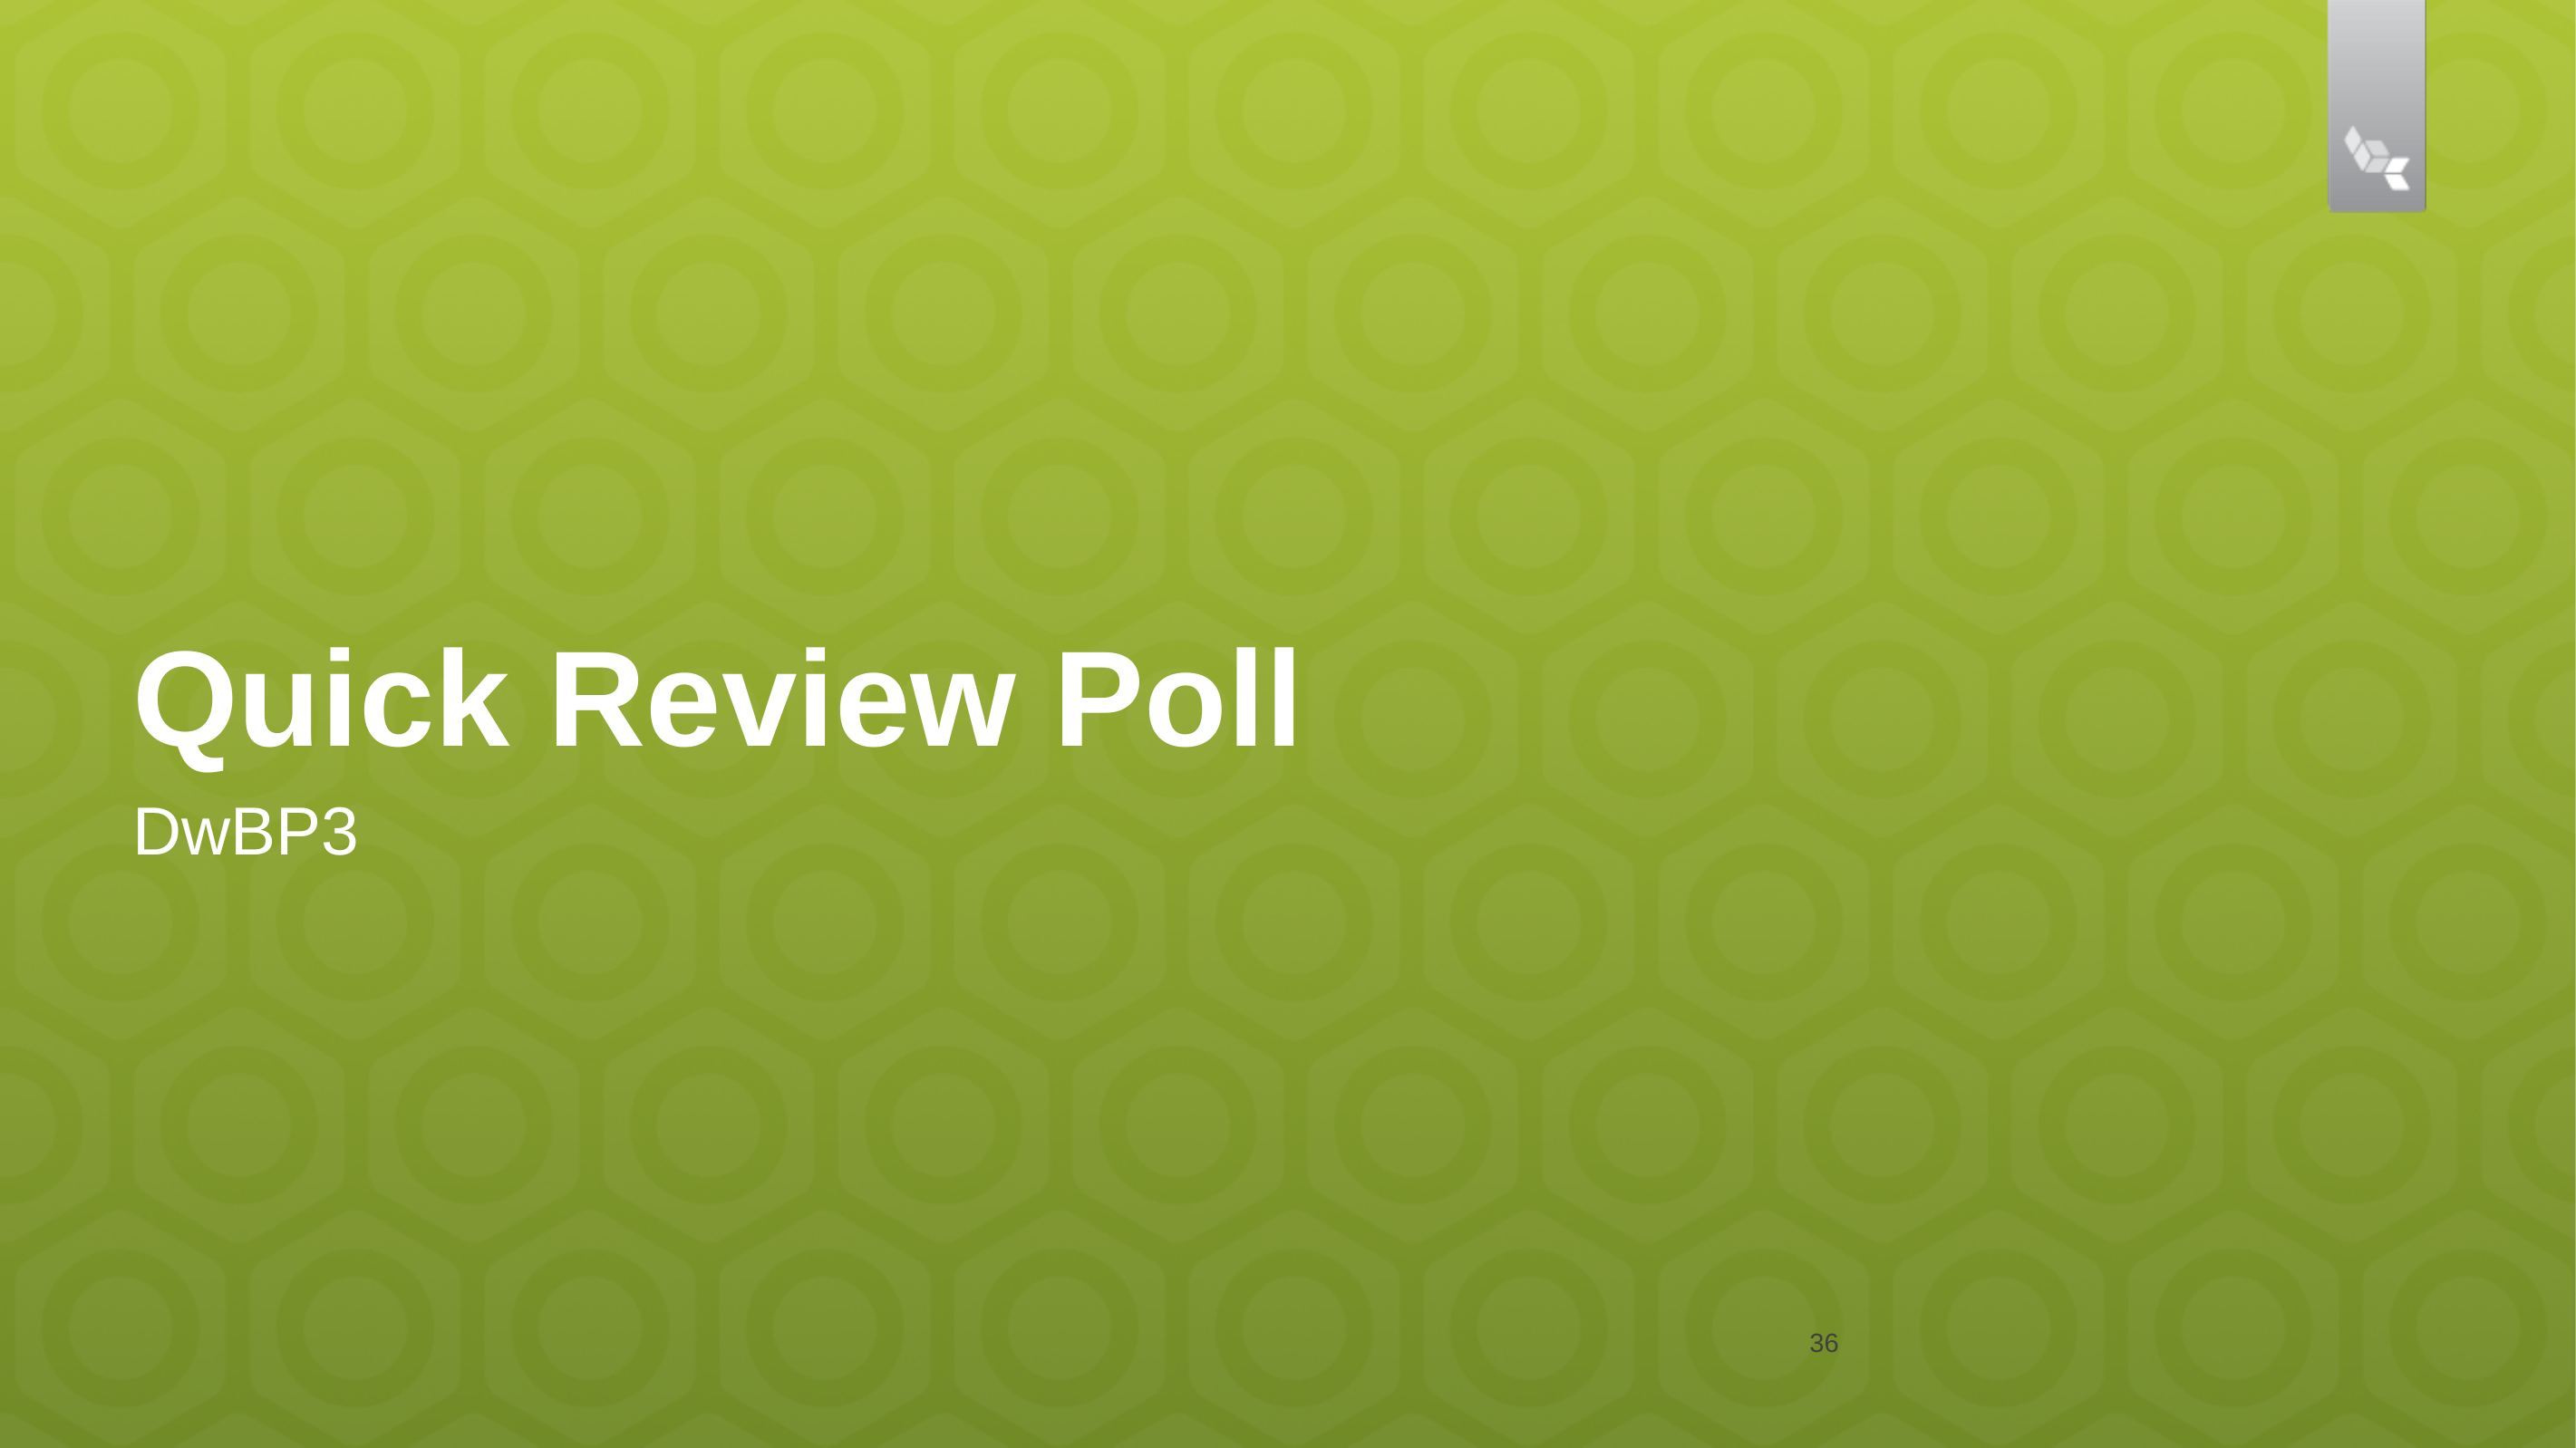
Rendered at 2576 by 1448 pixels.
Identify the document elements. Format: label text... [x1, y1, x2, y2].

list DwBP3 [125, 779, 2420, 1360]
slide_number 36 [1244, 1302, 1846, 1382]
picture [0, 0, 2576, 1448]
title Quick Review Poll [125, 222, 2183, 779]
